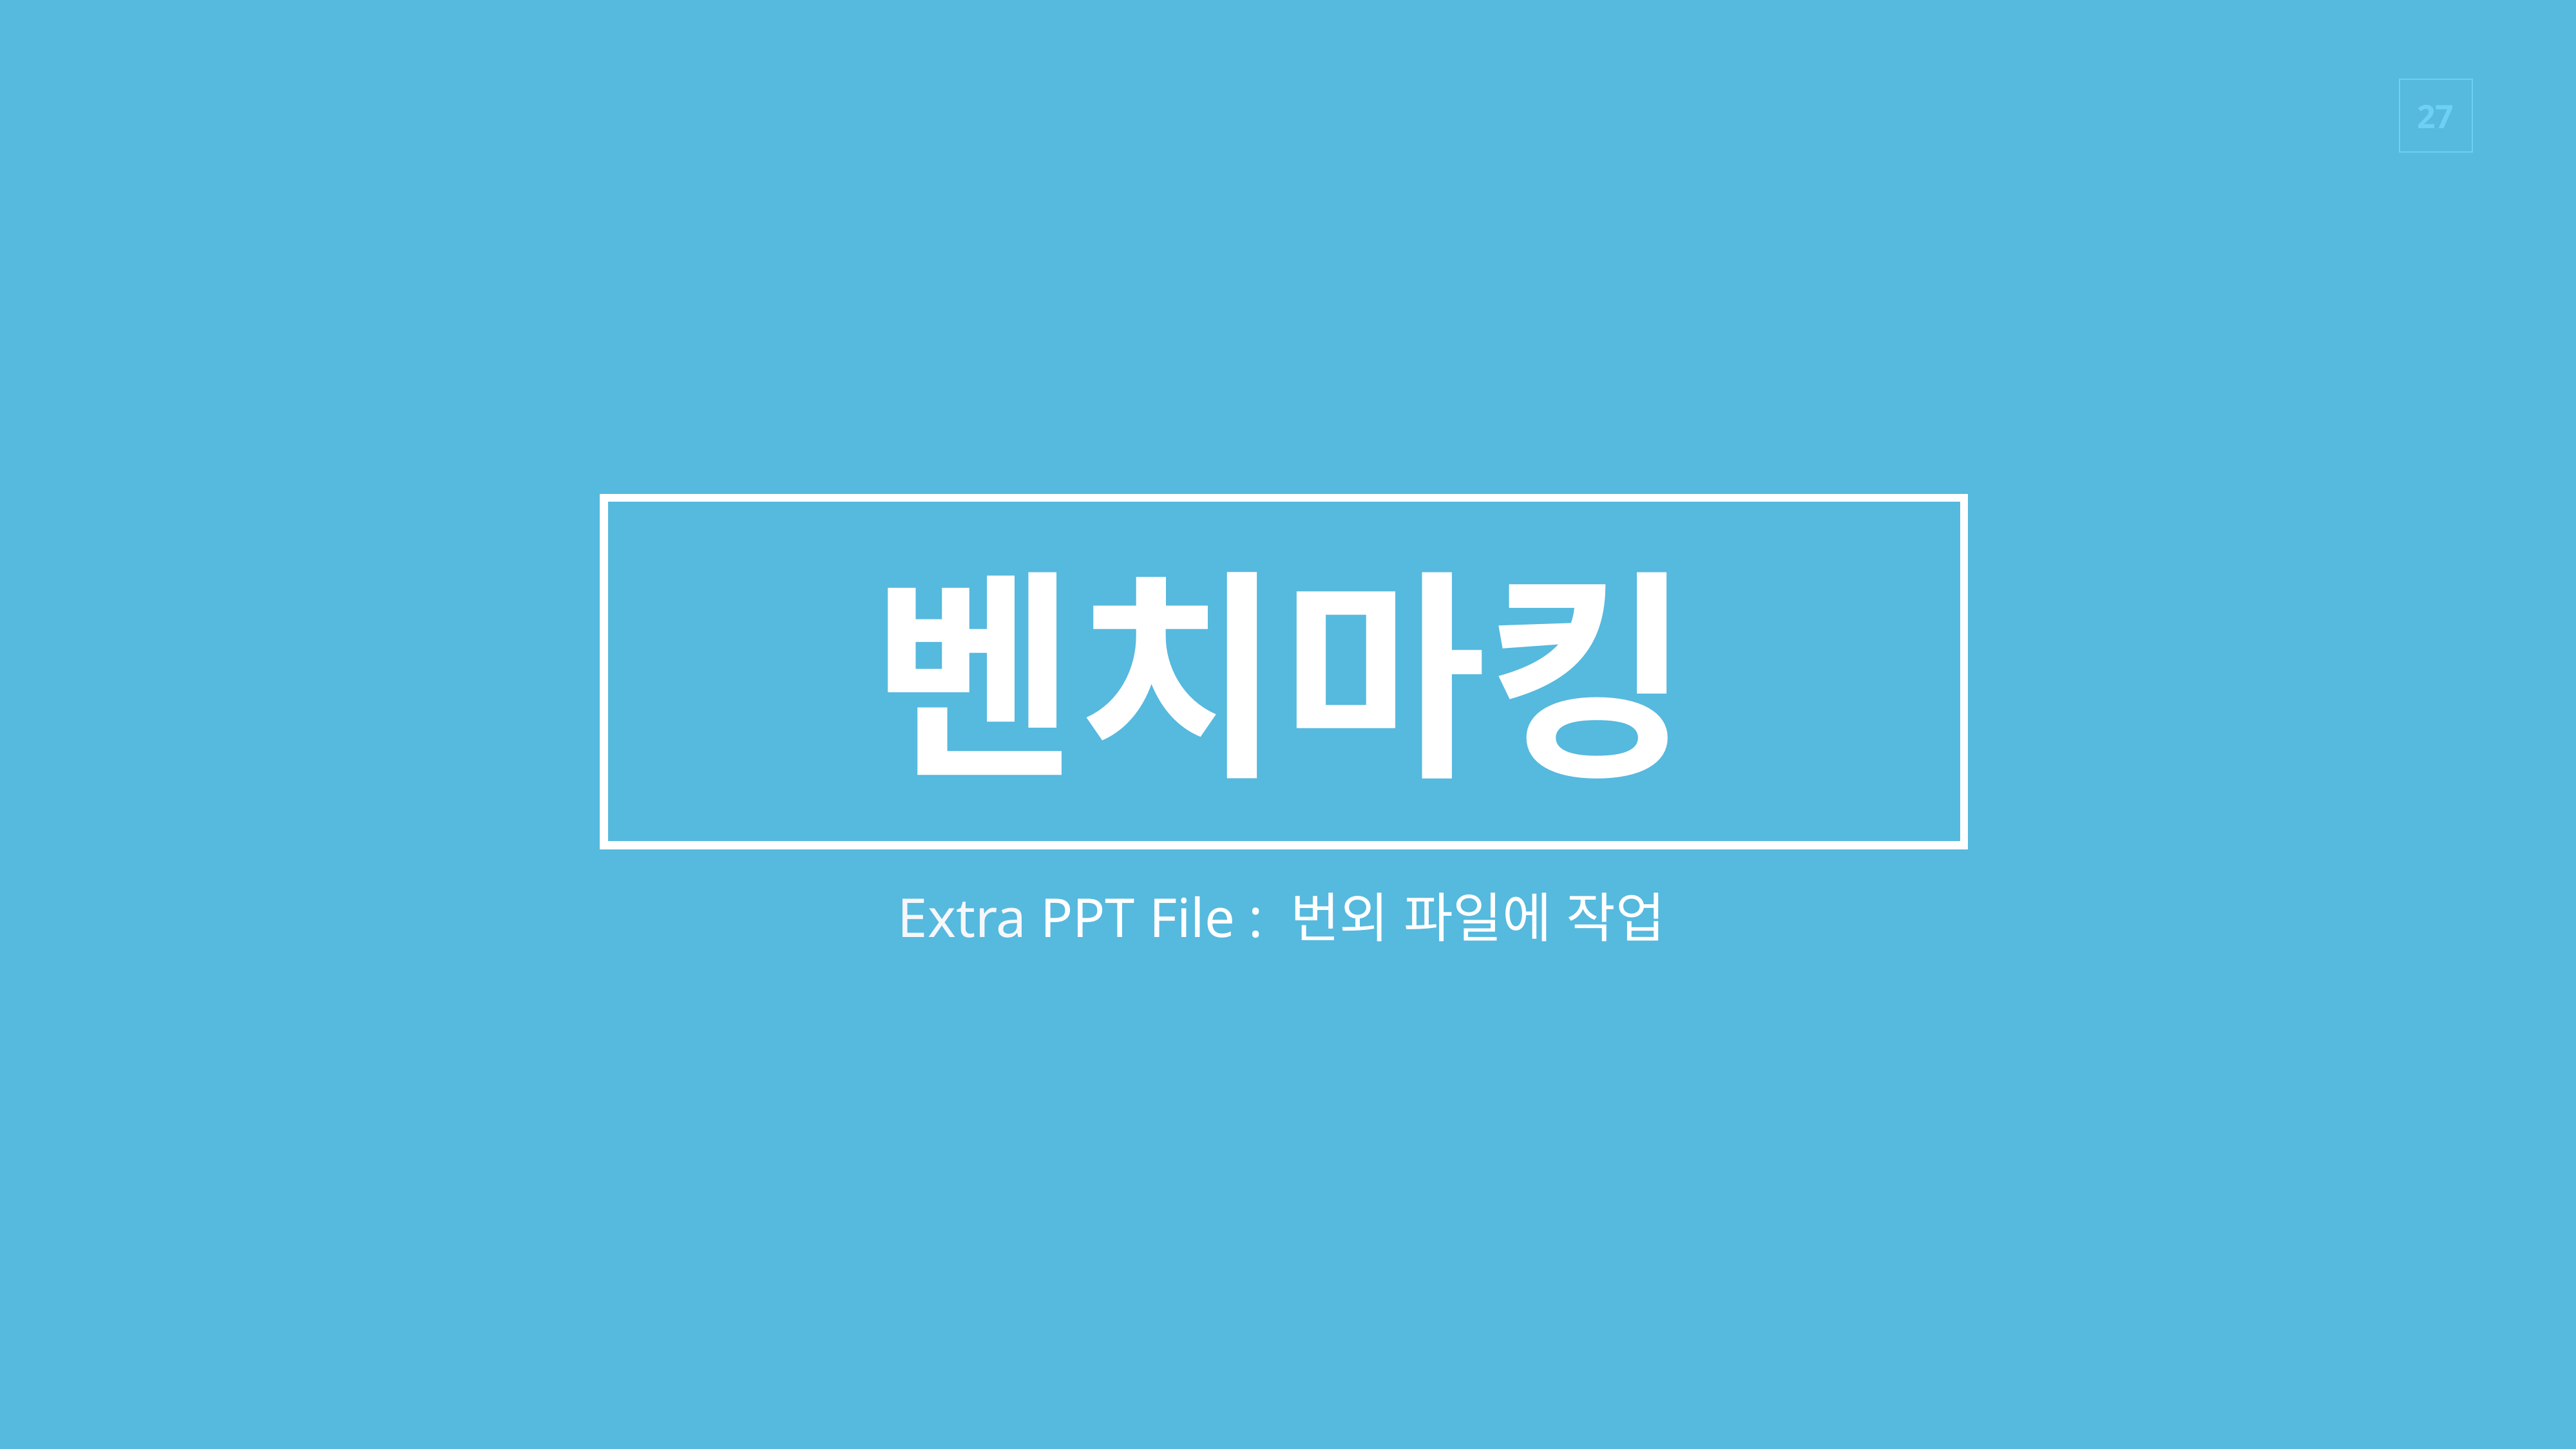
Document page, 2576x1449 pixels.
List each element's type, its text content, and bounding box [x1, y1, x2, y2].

text_box [0, 0, 2576, 1449]
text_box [604, 497, 1964, 846]
text_box Extra PPT File : 번외 파일에 작업 [888, 878, 1675, 953]
